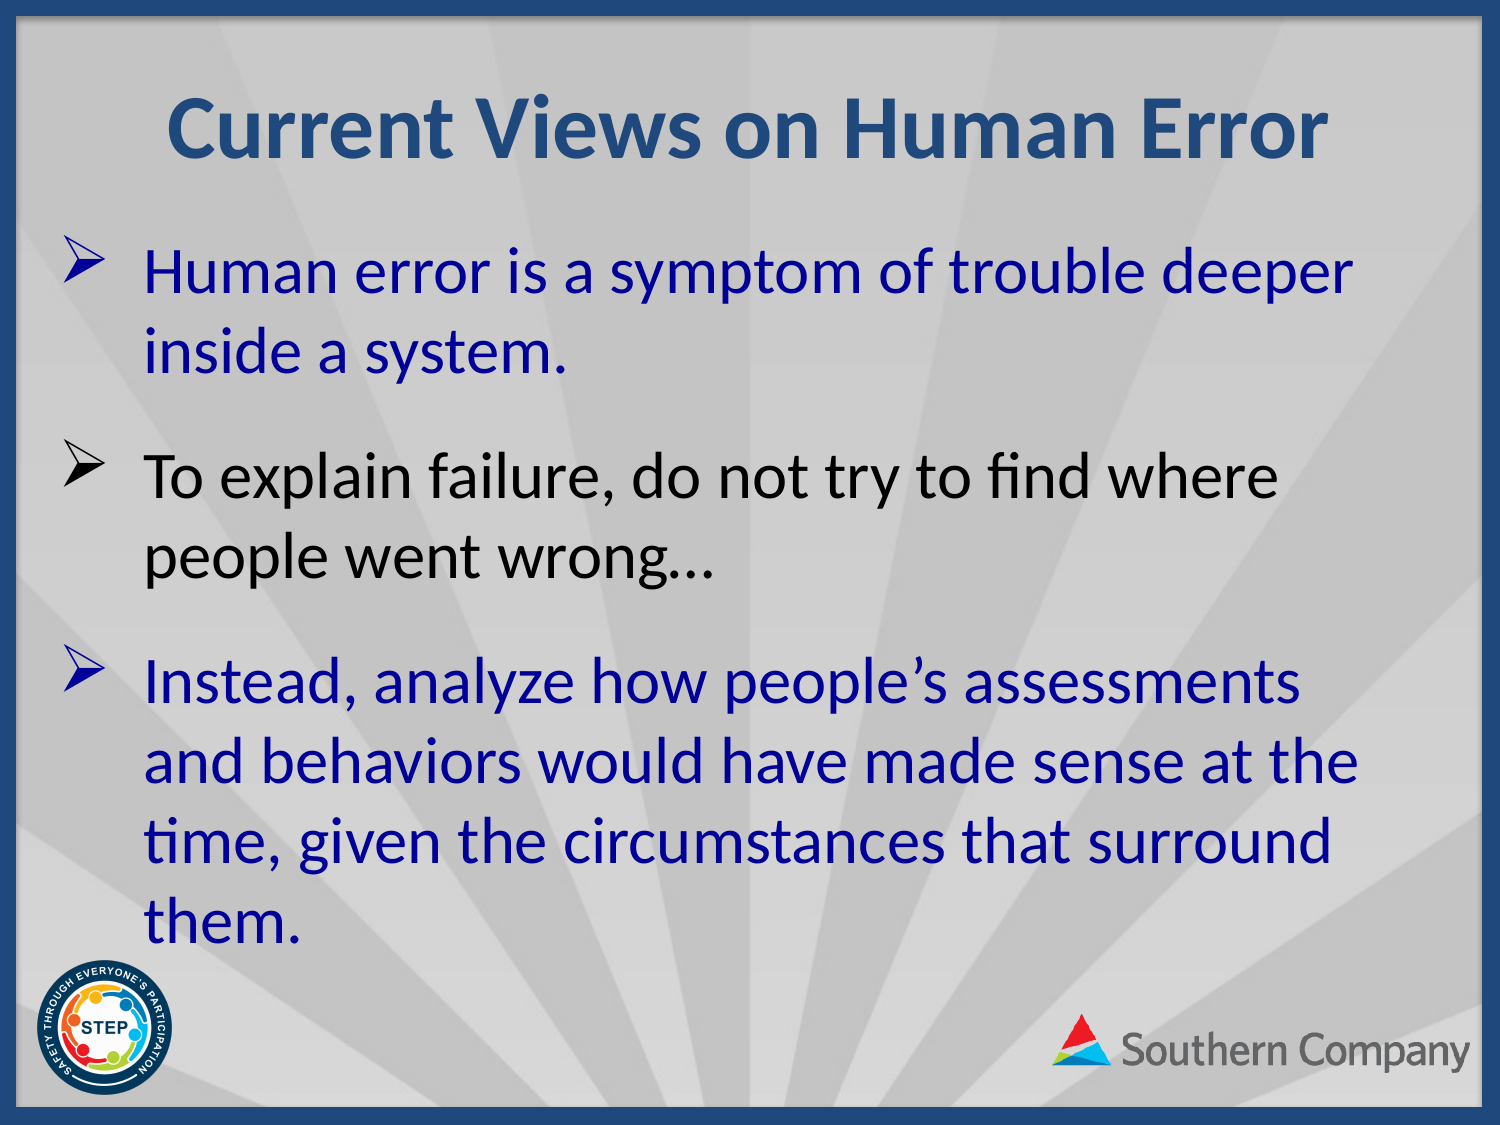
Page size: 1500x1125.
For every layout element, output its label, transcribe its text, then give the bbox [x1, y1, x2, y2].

picture [16, 16, 1482, 57]
picture [16, 187, 1482, 1107]
title Current Views on Human Error [16, 57, 1483, 187]
text_box Human error is a symptom of trouble deeper inside a system. To explain failure, do not try to find where people went wrong… Instead, analyze how people’s assessments and behaviors would have made sense at the time, given the circumstances that surround them. [43, 219, 1417, 864]
